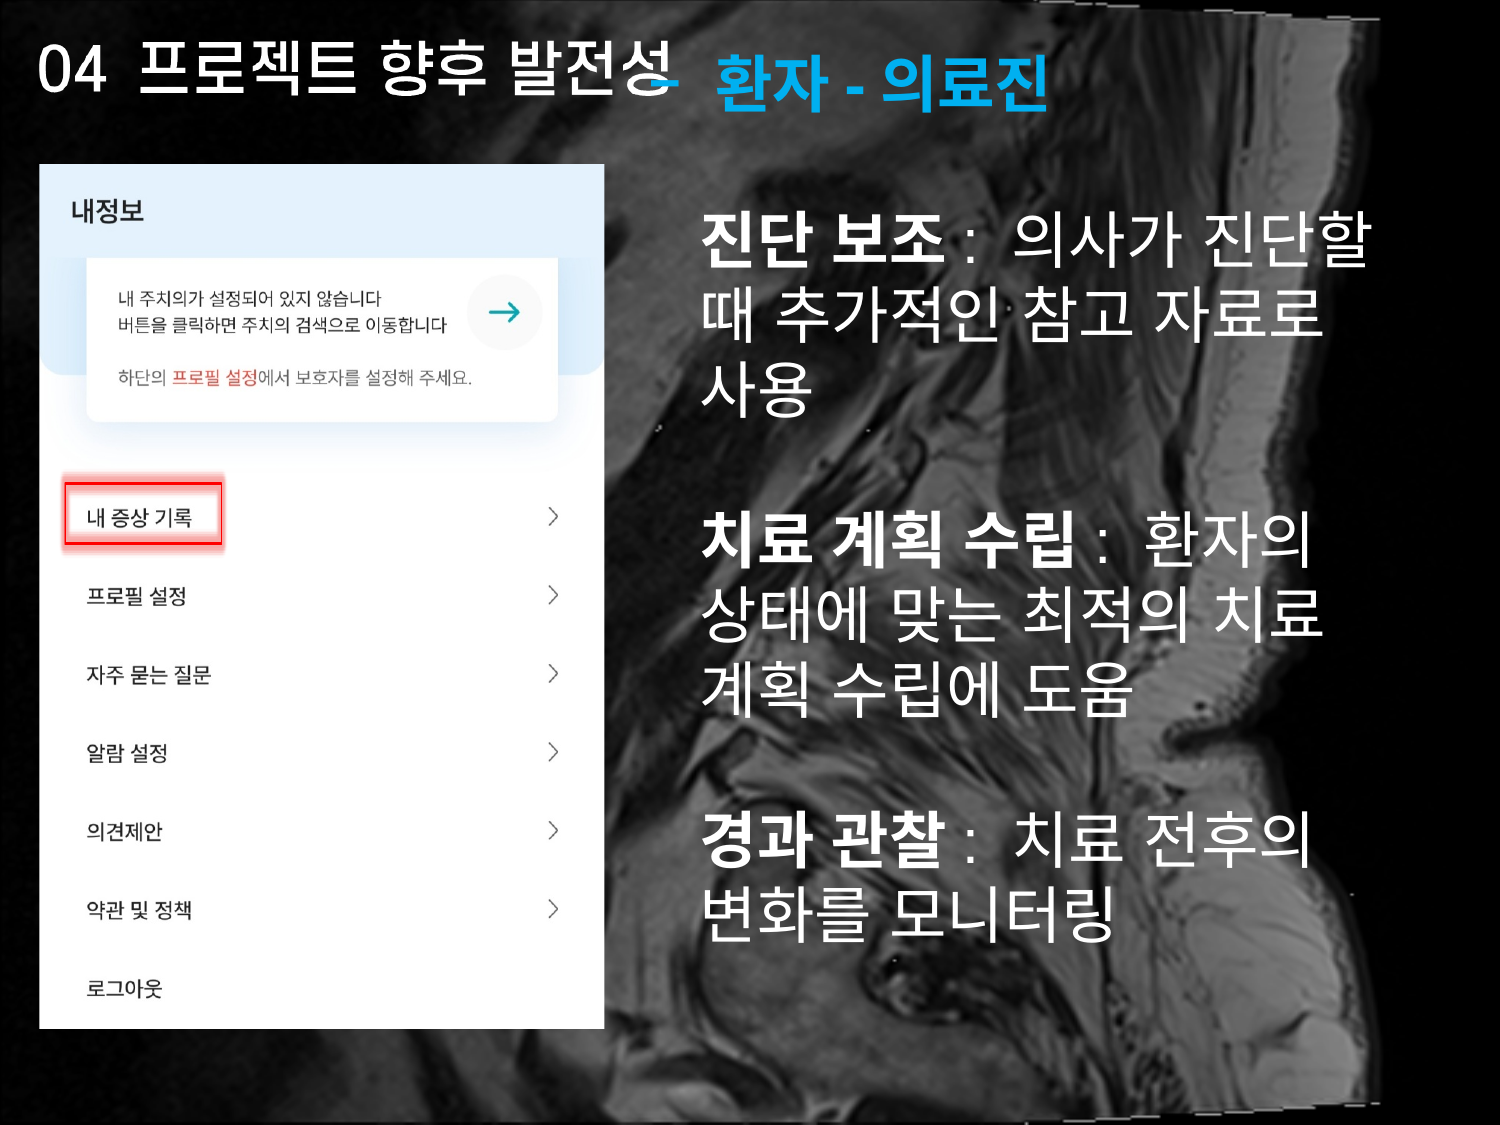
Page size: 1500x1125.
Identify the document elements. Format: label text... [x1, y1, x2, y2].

text_box – 환자-의료진 [713, 19, 1291, 139]
picture [0, 0, 1500, 1125]
text_box 진단 보조: 의사가 진단할 때 추가적인 참고 자료로 사용 치료 계획 수립: 환자의 상태에 맞는 최적의 치료 계획 수립에 도움 경과 관찰: 치료 전후의 변화를 모니터링 [684, 186, 1430, 1063]
